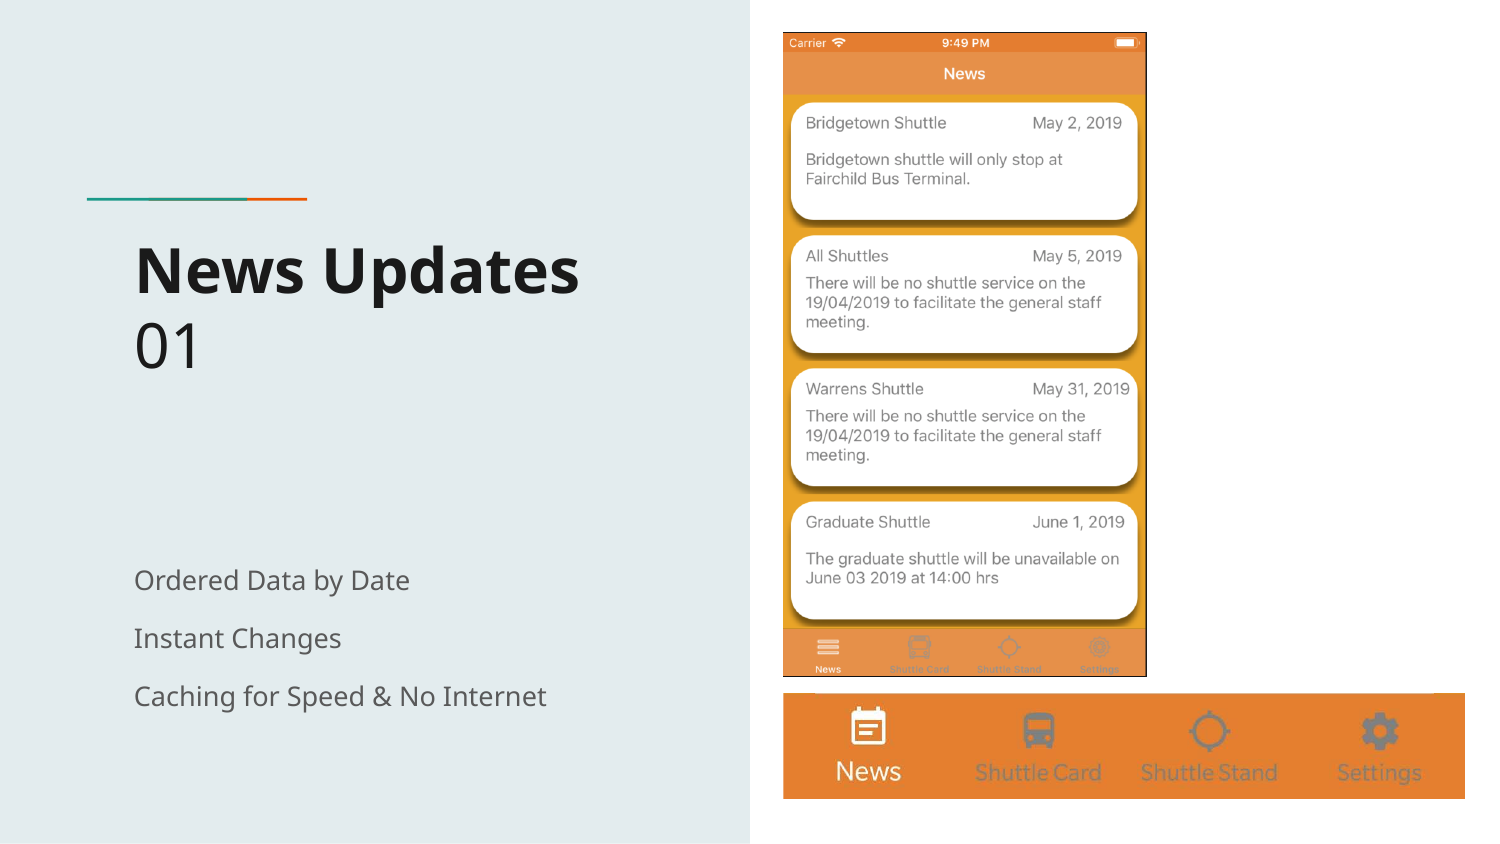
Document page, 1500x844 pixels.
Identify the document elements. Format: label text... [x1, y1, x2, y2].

subtitle Ordered Data by Date Instant Changes Caching for Speed & No Internet [118, 543, 623, 770]
picture [783, 32, 1147, 677]
title News Updates 01 [119, 216, 662, 494]
picture [783, 693, 1466, 800]
